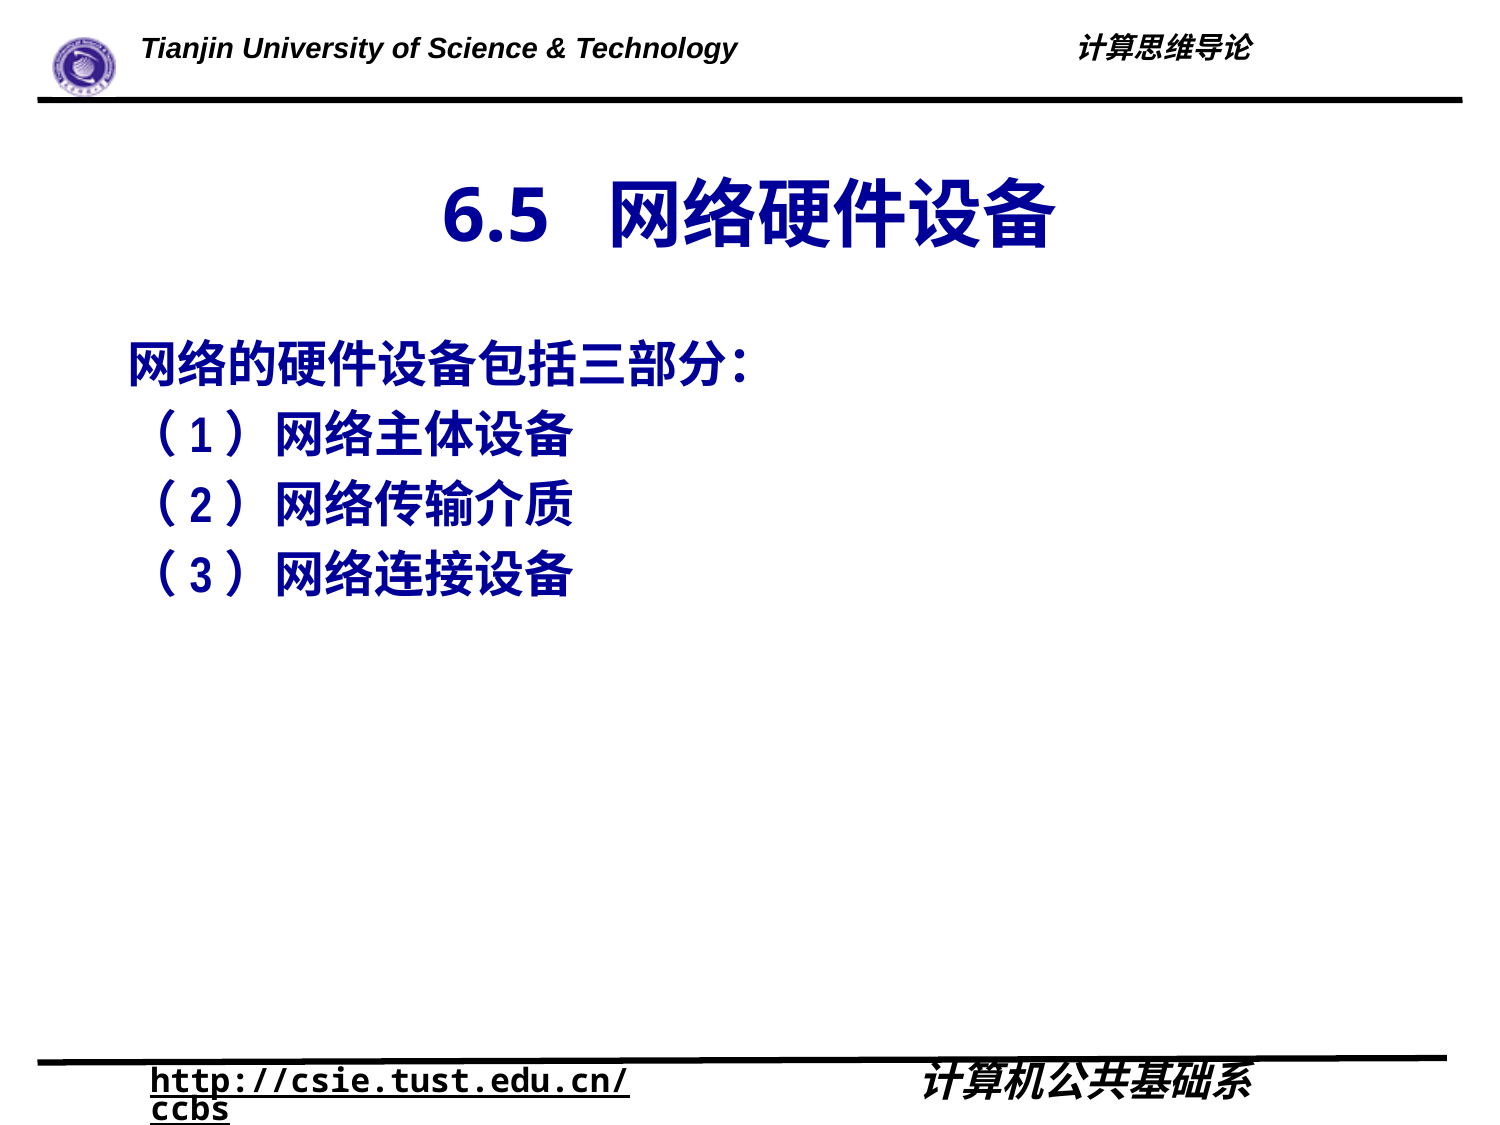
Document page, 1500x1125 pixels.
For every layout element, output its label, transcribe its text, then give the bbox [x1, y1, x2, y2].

list 网络的硬件设备包括三部分： （1）网络主体设备 （2）网络传输介质 （3）网络连接设备 [112, 324, 1388, 1000]
title 6.5 网络硬件设备 [112, 99, 1388, 288]
picture [52, 37, 116, 97]
